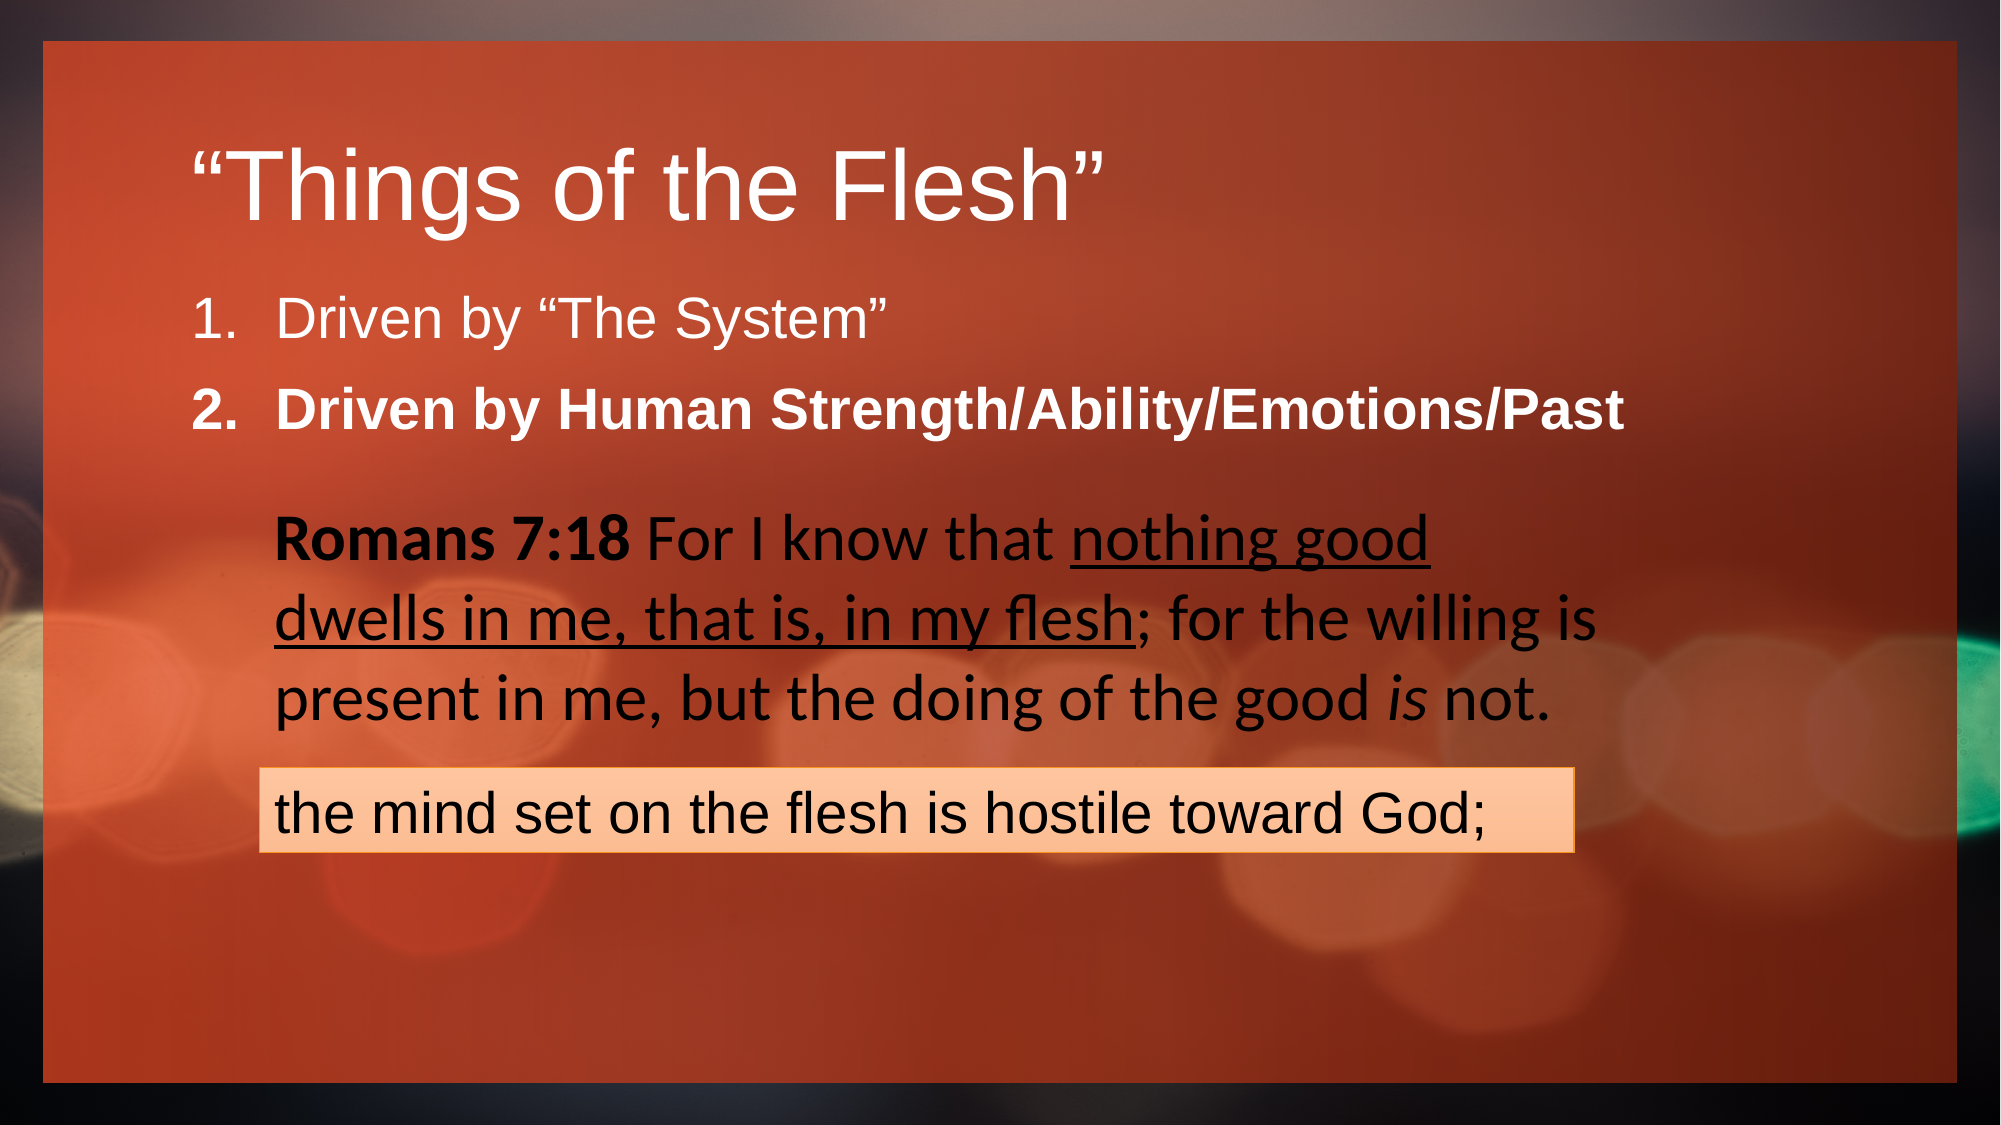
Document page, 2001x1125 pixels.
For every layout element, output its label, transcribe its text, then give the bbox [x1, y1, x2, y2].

text_box the mind set on the flesh is hostile toward God; [259, 767, 1575, 853]
text_box Romans 7:18 For I know that nothing good dwells in me, that is, in my flesh; for the willing is present in me, but the doing of the good is not. [259, 486, 1623, 742]
list Driven by “The System” Driven by Human Strength/Ability/Emotions/Past [176, 273, 1818, 1063]
title “Things of the Flesh” [176, 58, 1818, 250]
picture [0, 0, 2001, 1125]
